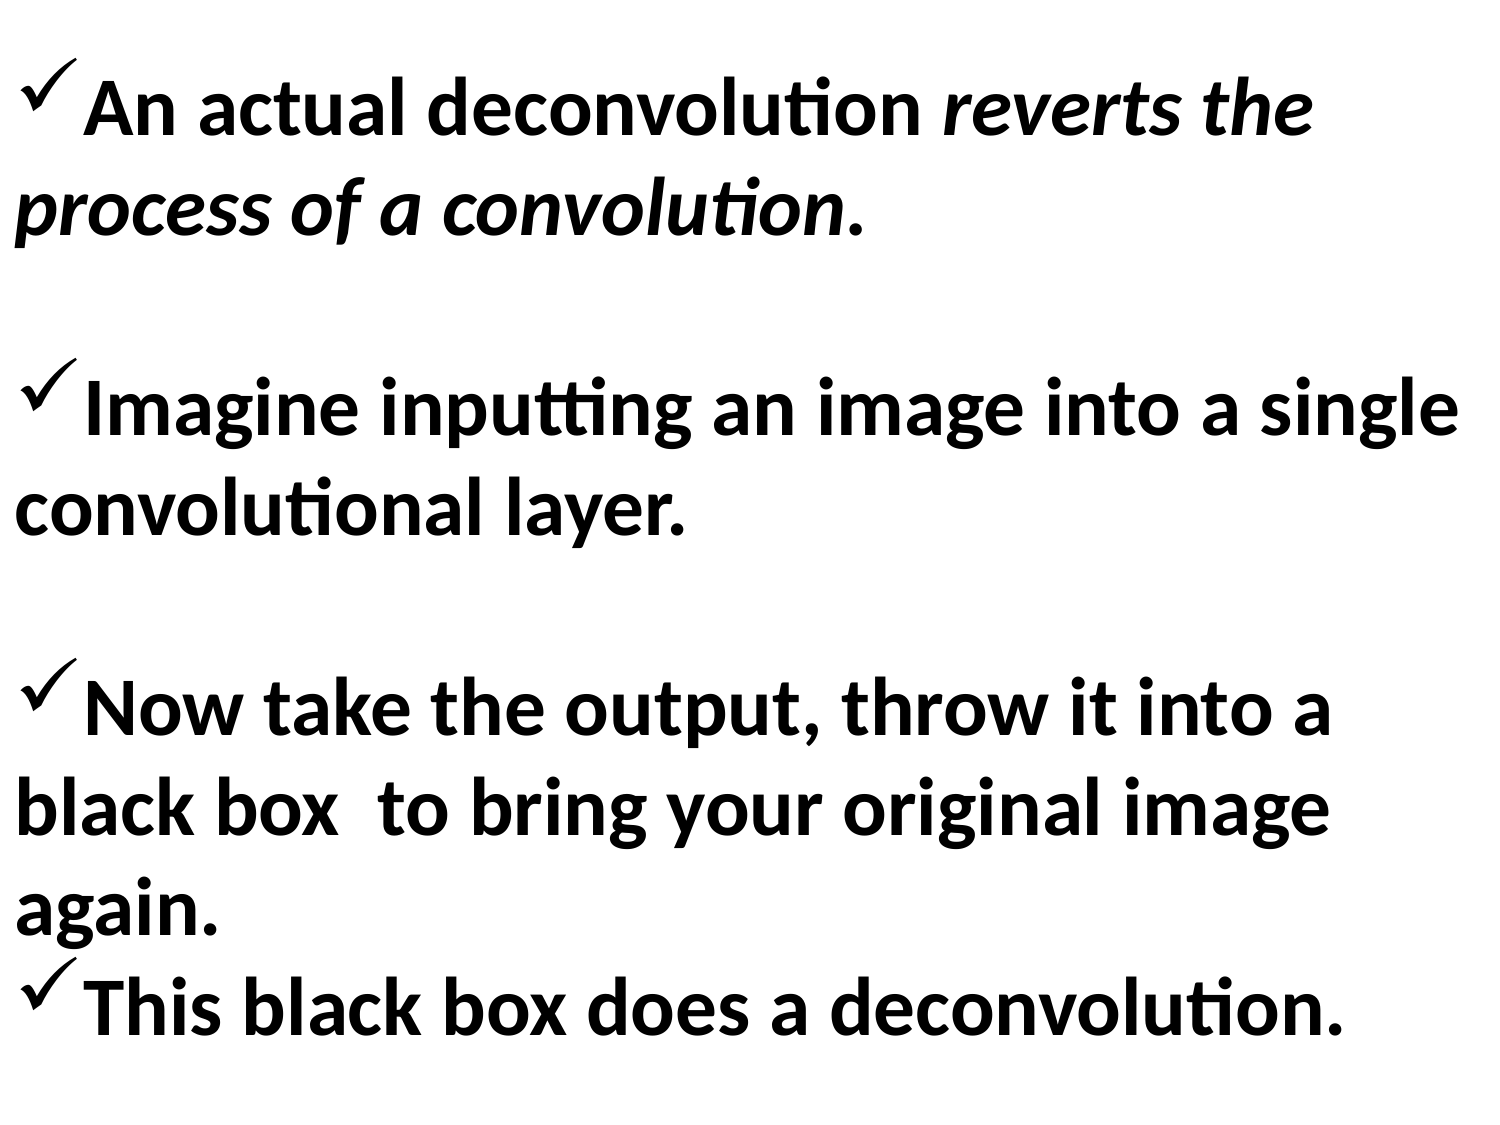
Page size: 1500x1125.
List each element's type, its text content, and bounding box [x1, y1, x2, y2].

text_box An actual deconvolution reverts the process of a convolution. Imagine inputting an image into a single convolutional layer. Now take the output, throw it into a black box to bring your original image again. This black box does a deconvolution. [0, 0, 1500, 1060]
